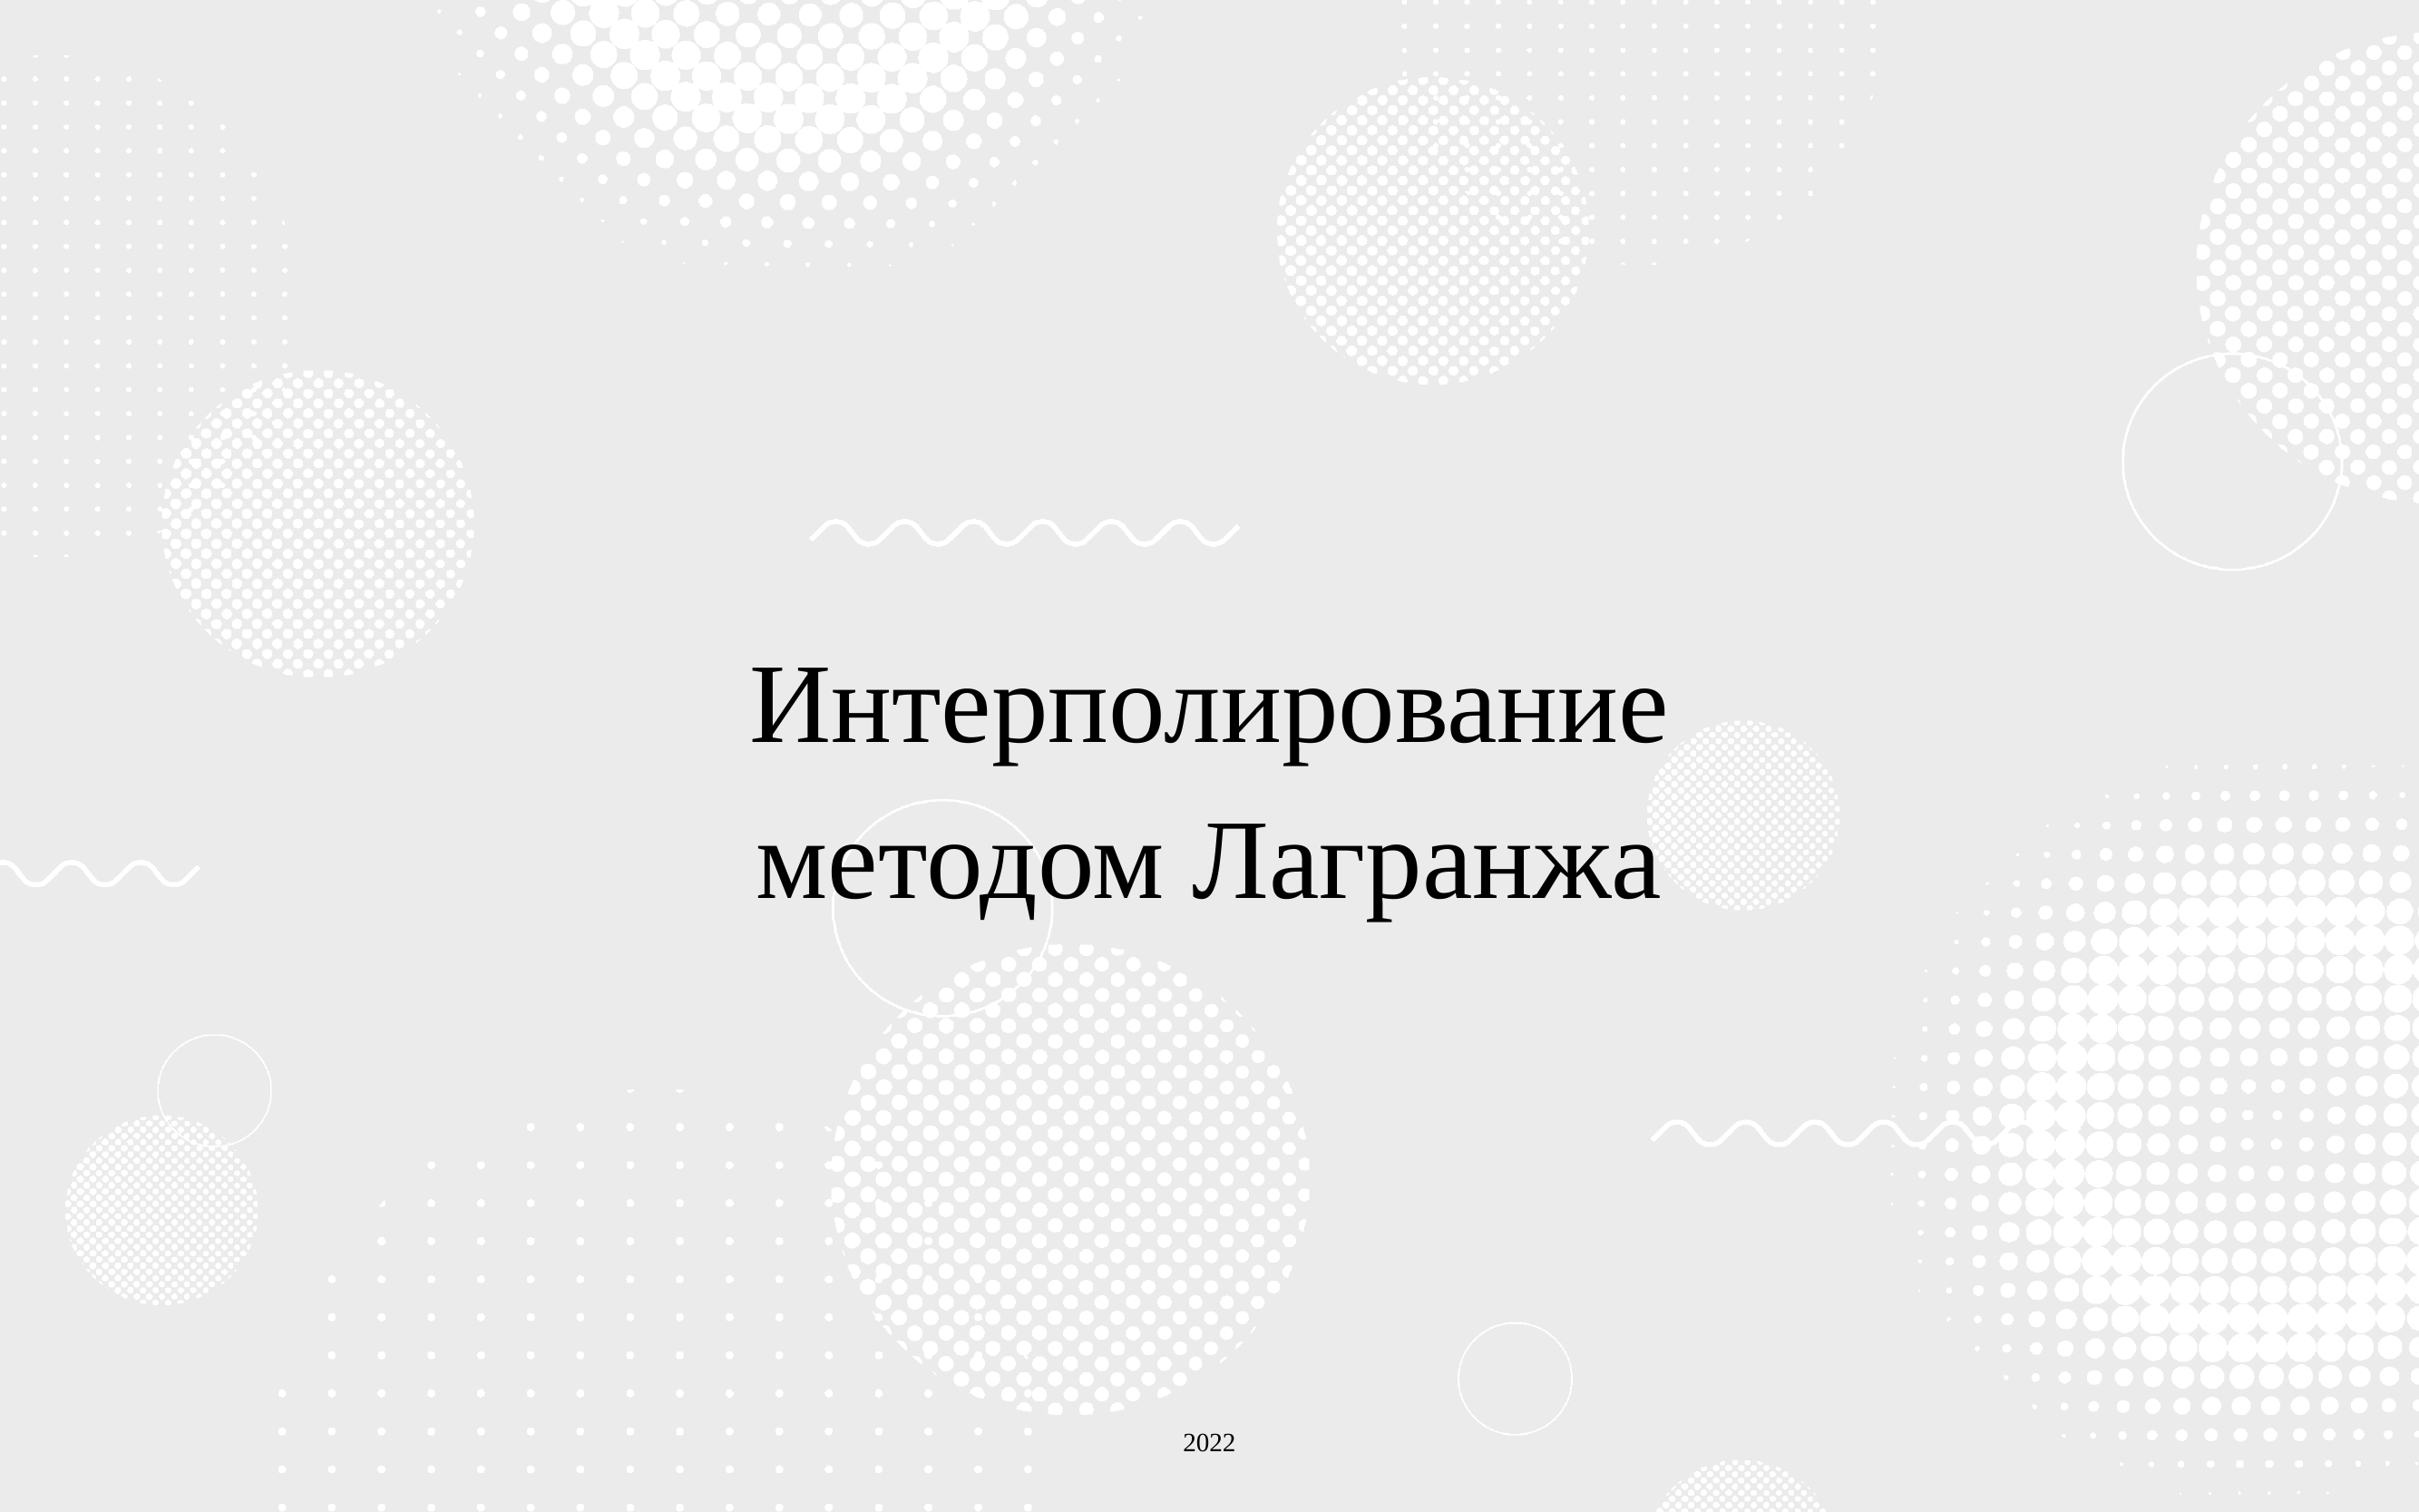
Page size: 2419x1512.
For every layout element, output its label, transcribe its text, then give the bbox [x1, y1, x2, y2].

subtitle методом Лагранжа [302, 794, 2117, 1159]
footer 2022 [302, 1400, 2117, 1482]
title Интерполирование [302, 247, 2117, 774]
